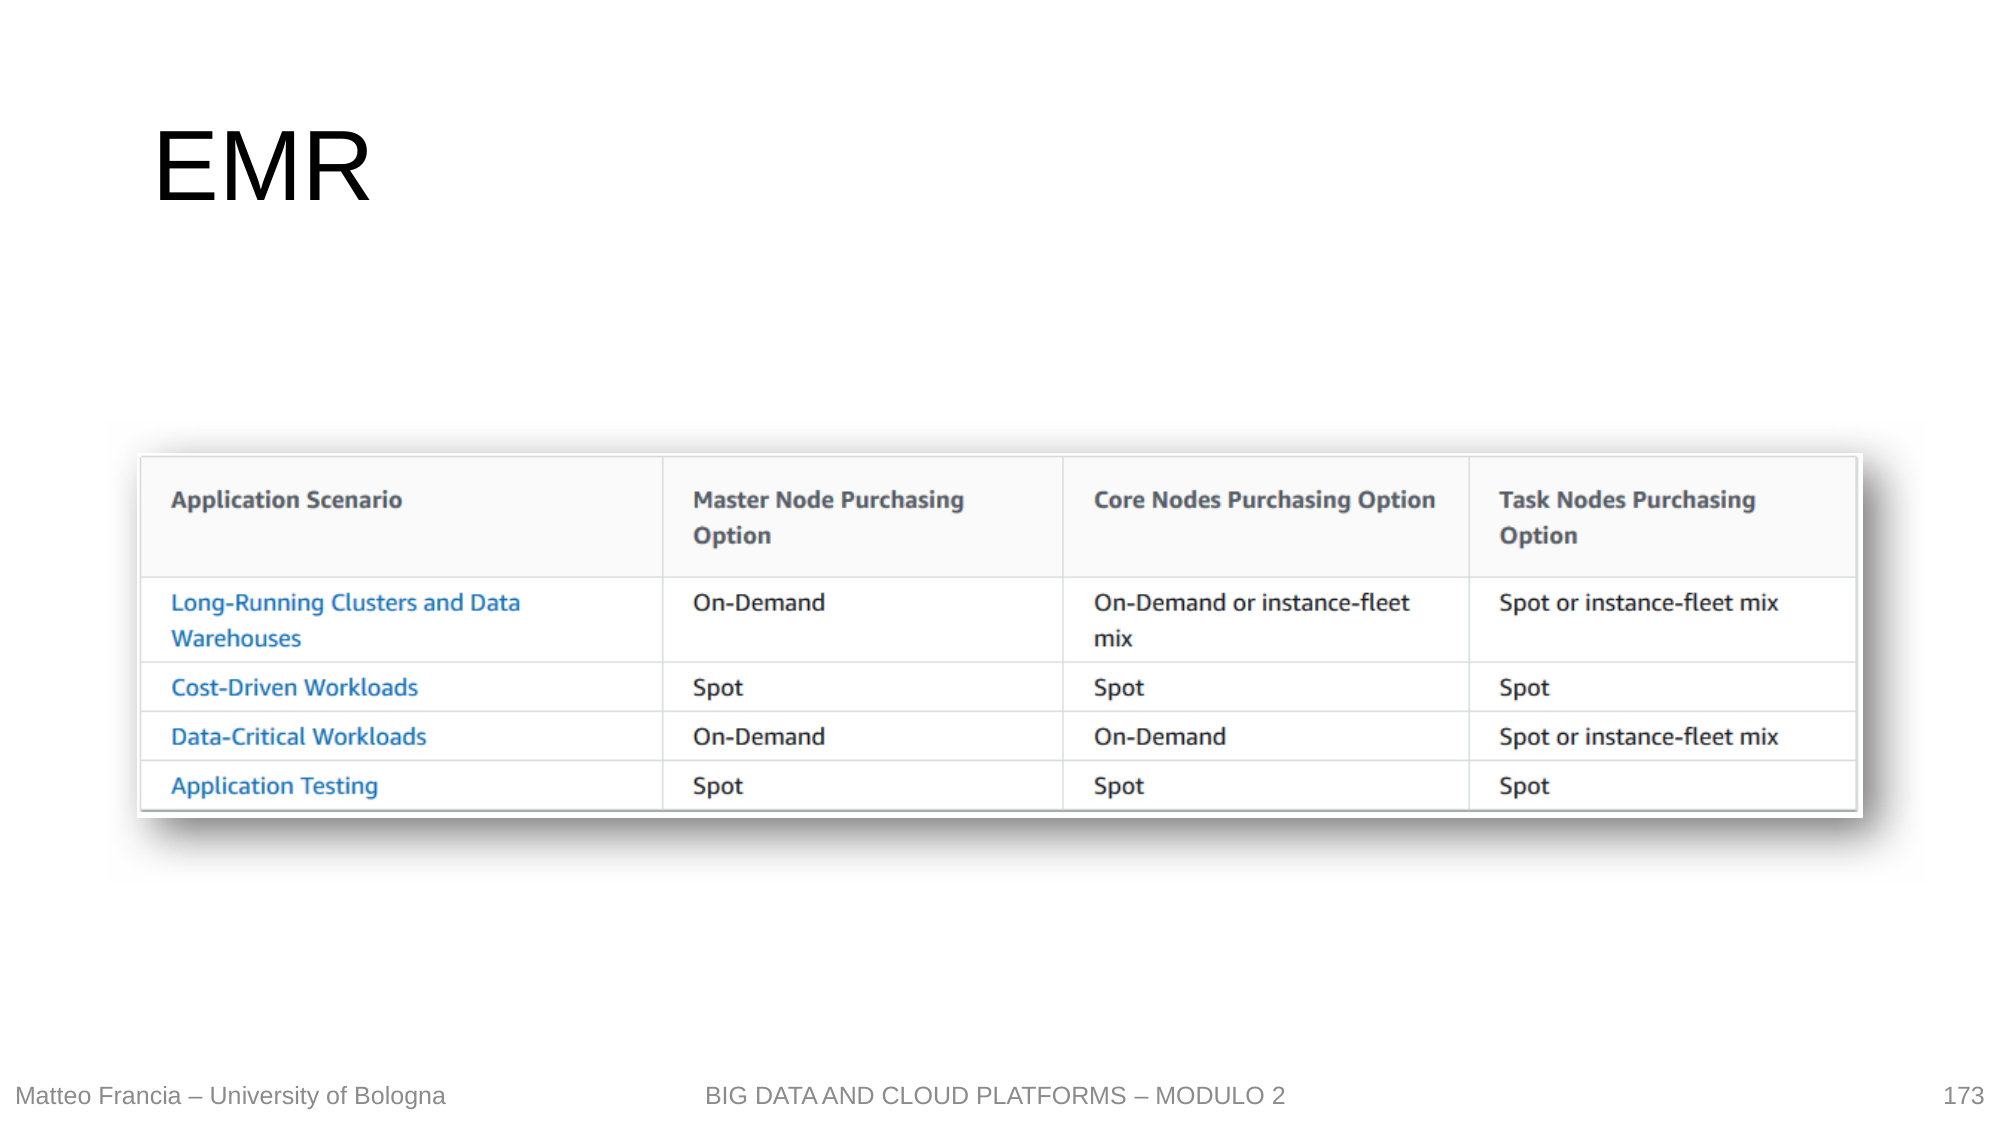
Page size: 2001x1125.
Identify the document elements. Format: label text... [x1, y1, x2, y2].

footer Matteo Francia – University of Bologna [0, 1065, 466, 1125]
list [137, 453, 1863, 818]
slide_number 173 [1550, 1065, 2000, 1125]
title EMR [137, 59, 1863, 278]
